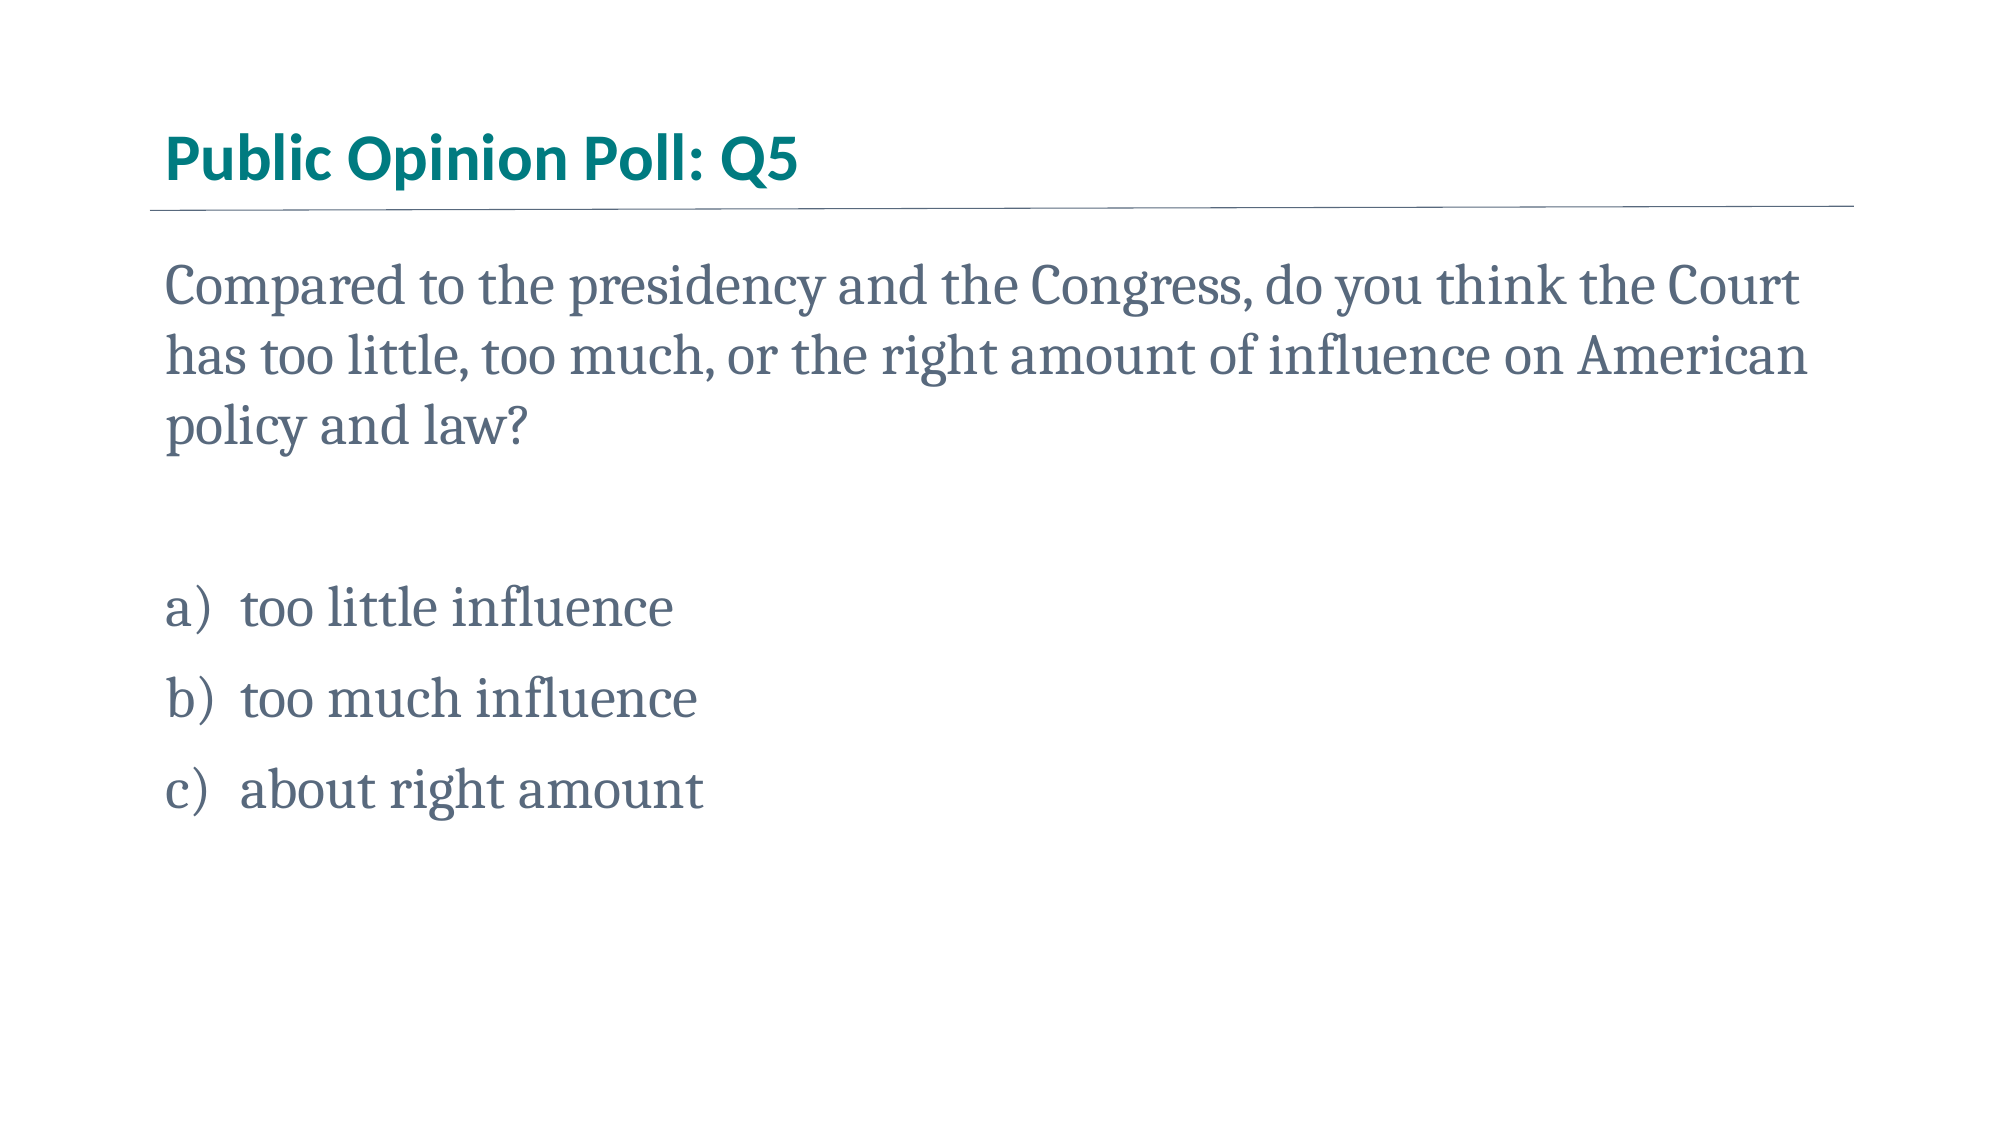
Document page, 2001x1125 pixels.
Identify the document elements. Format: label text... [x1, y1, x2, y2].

title Public Opinion Poll: Q5 [150, 107, 1854, 211]
list Compared to the presidency and the Congress, do you think the Court has too little, too much, or the right amount of influence on American policy and law? too little influence too much influence about right amount [150, 238, 1854, 1110]
